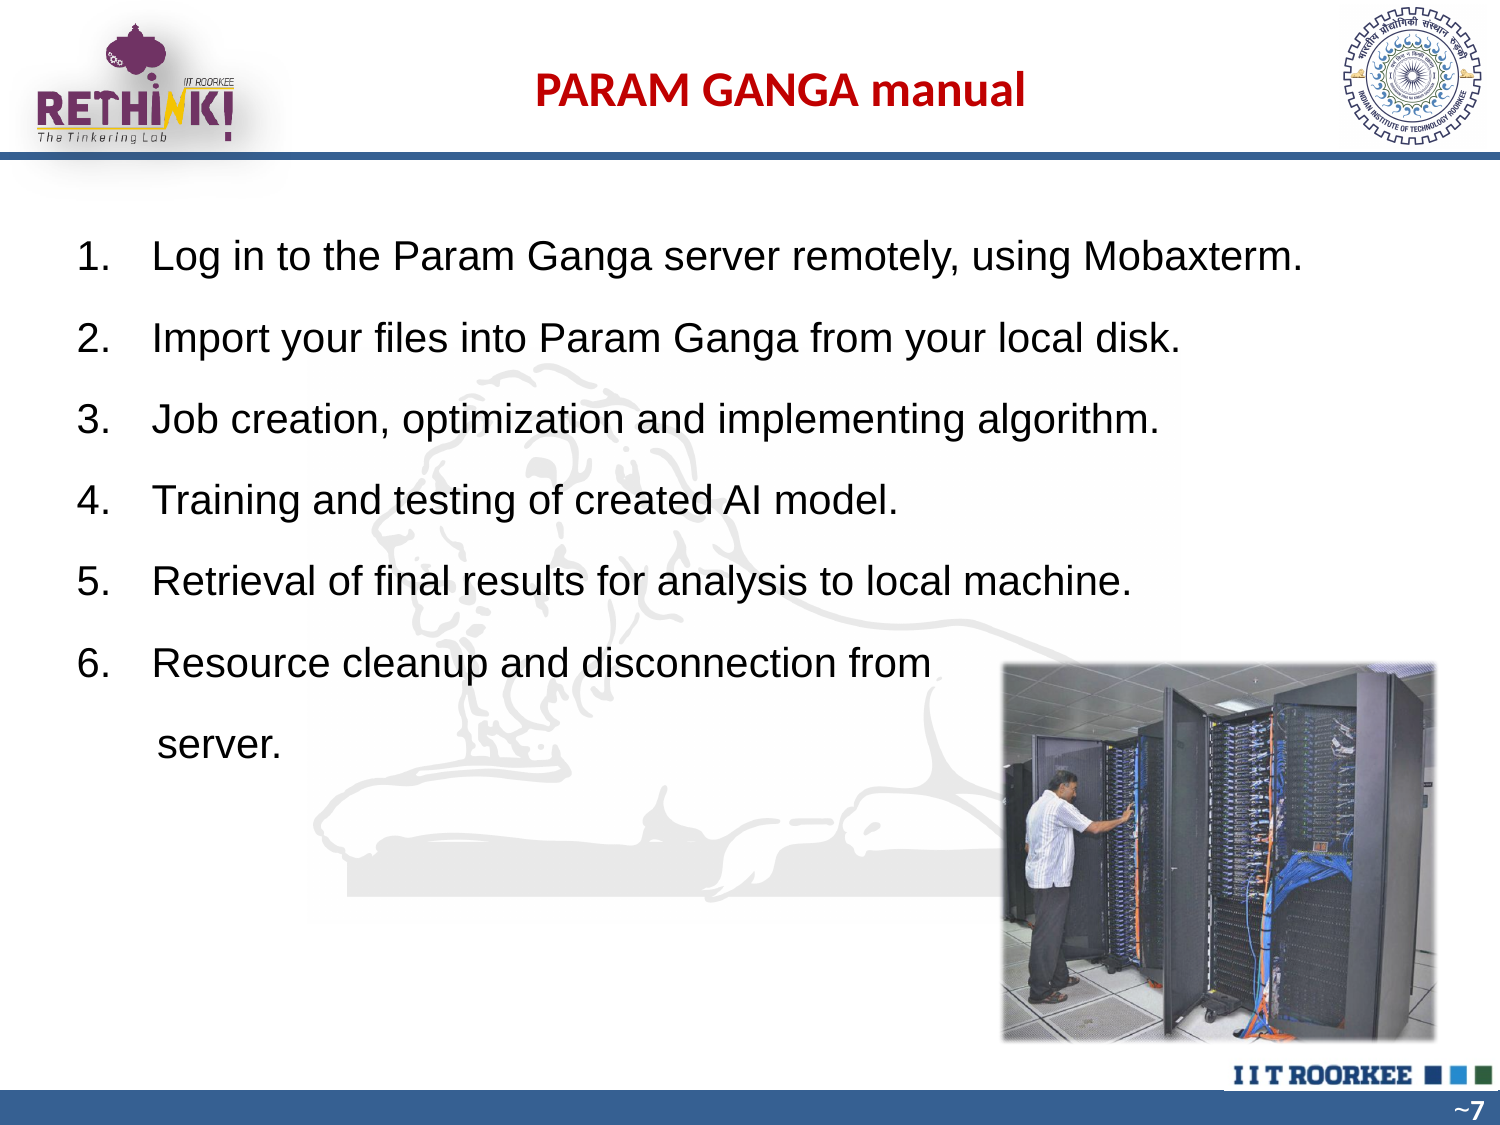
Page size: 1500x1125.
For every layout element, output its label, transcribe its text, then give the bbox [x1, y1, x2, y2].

picture [1224, 1057, 1498, 1091]
picture [37, 23, 234, 144]
list PARAM GANGA manual Log in to the Param Ganga server remotely, using Mobaxterm. Import your files into Param Ganga from your local disk. Job creation, optimization and implementing algorithm. Training and testing of created AI model. Retrieval of final results for analysis to local machine. Resource cleanup and disconnection from server. [61, 49, 1500, 944]
picture [998, 659, 1439, 1045]
picture [1339, 4, 1487, 49]
